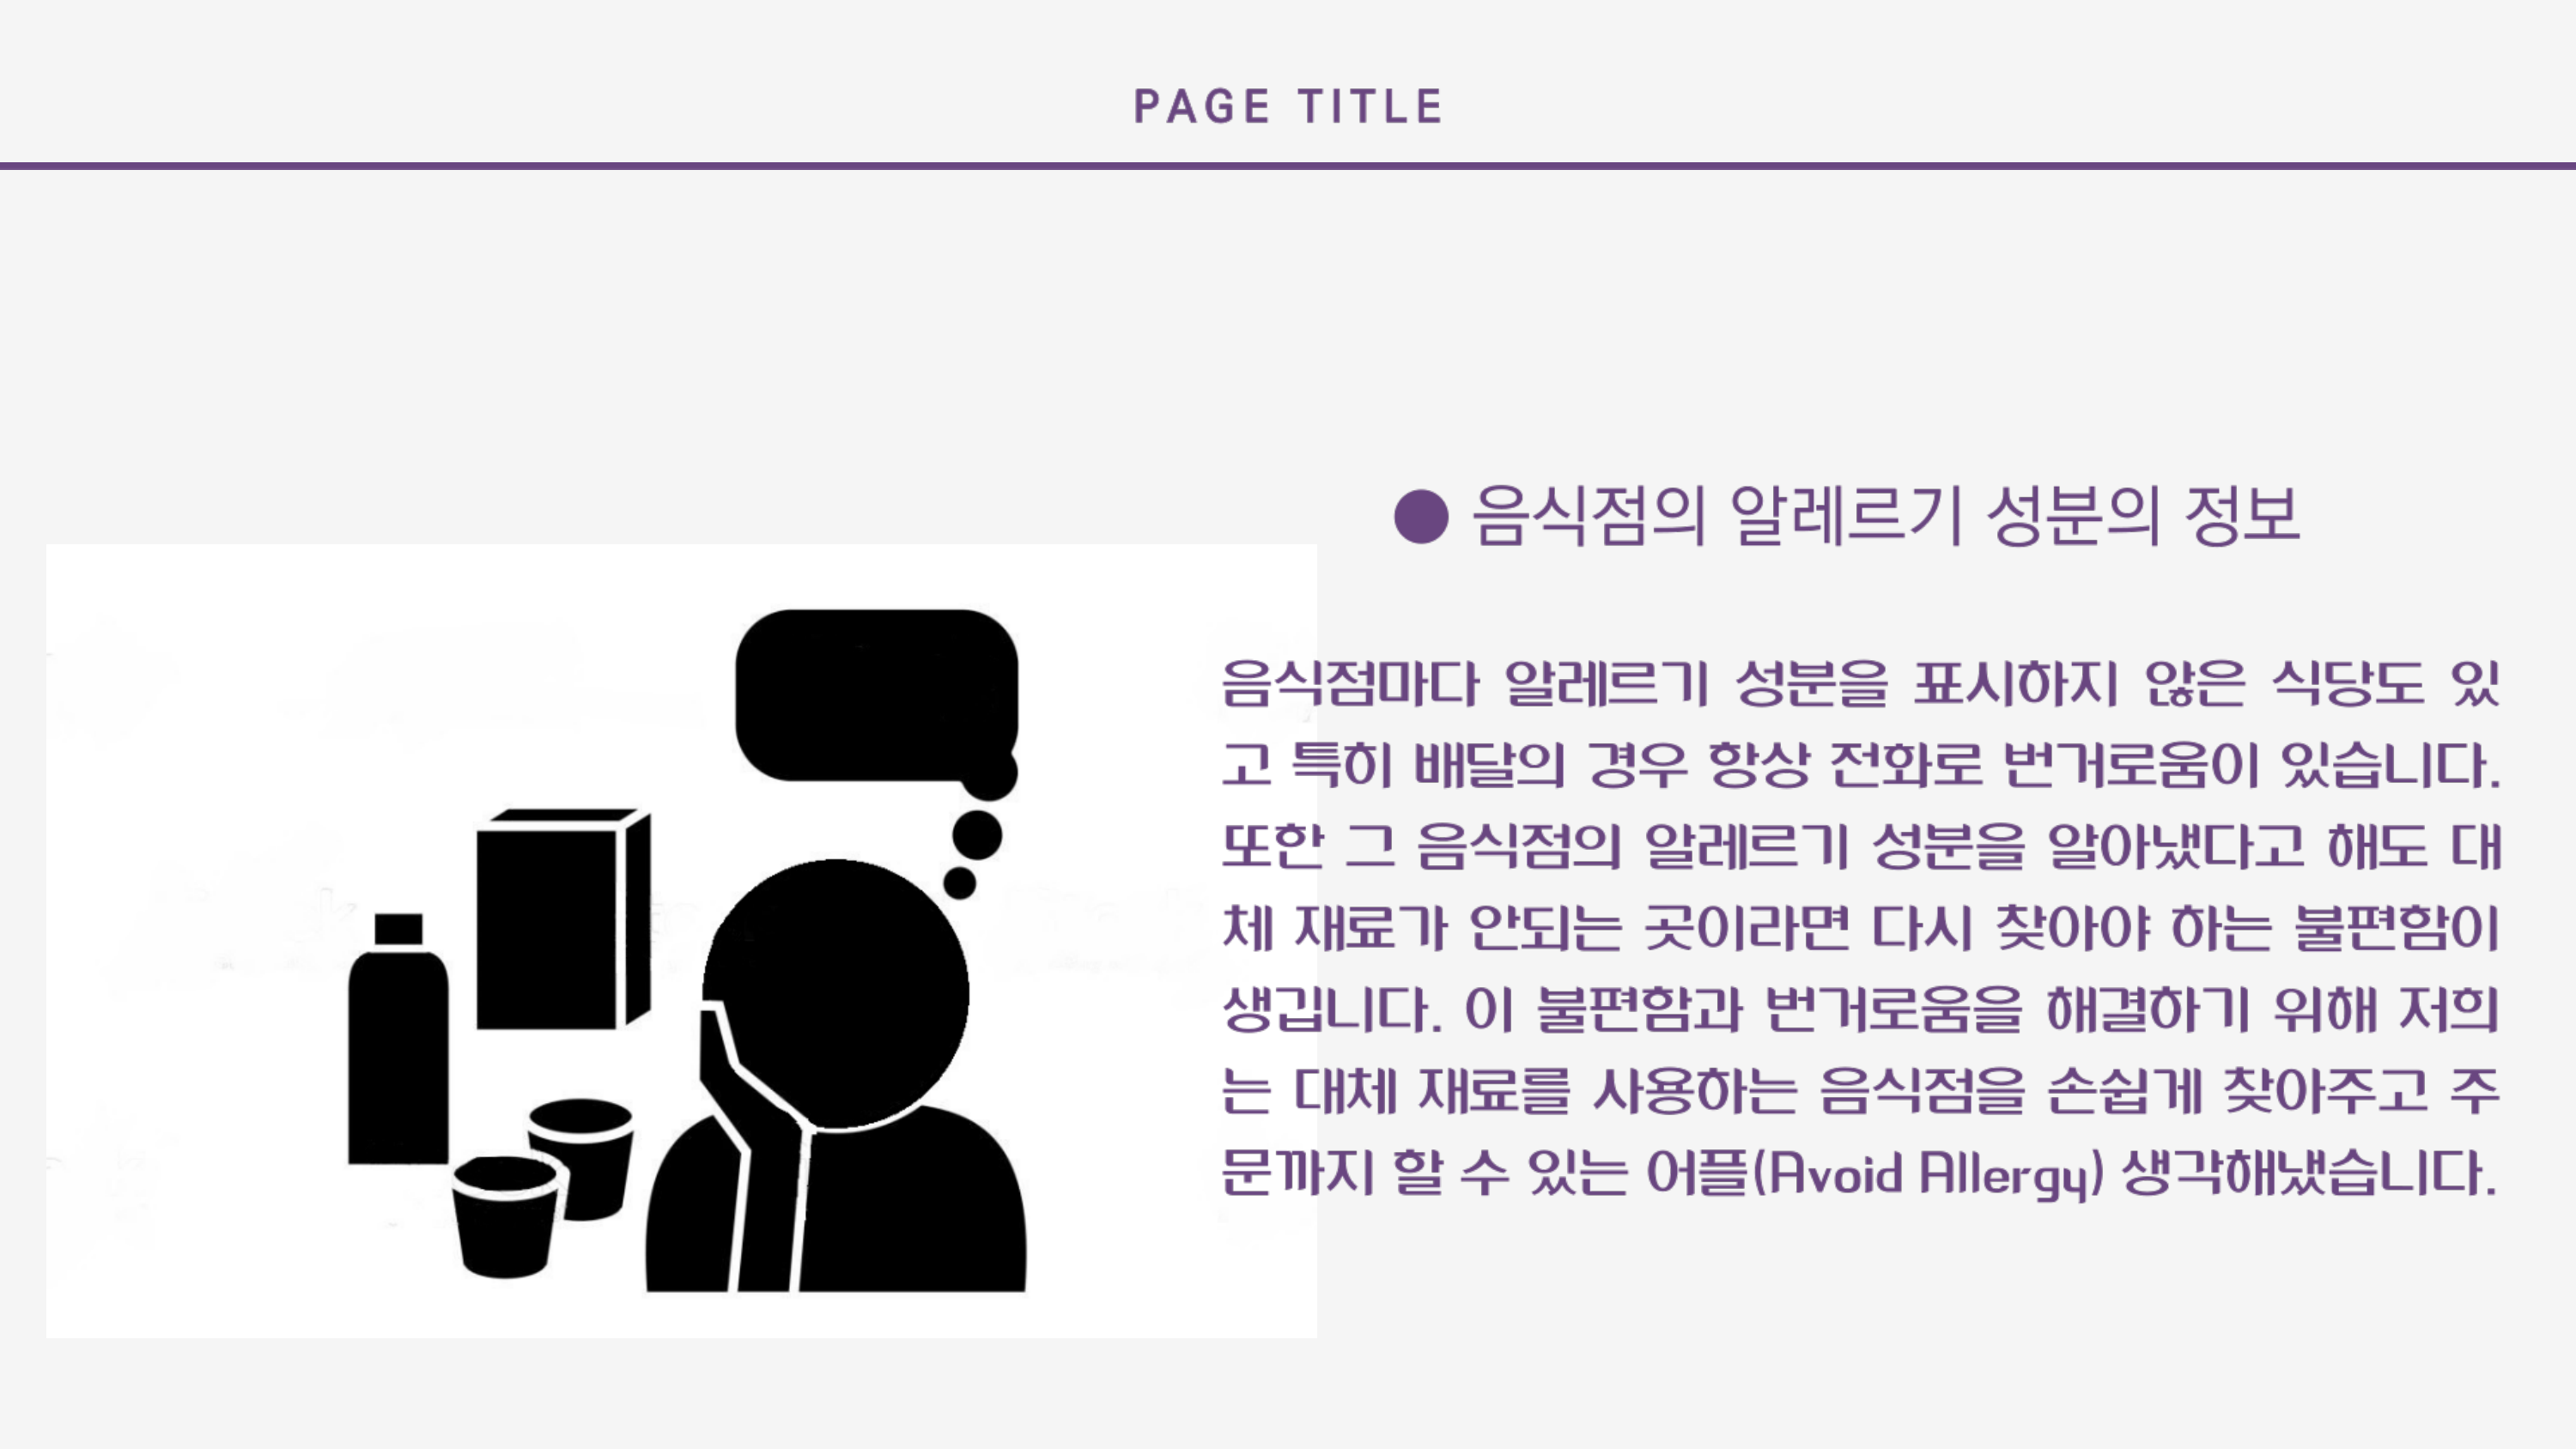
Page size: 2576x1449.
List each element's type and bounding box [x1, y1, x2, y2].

picture [1212, 623, 2533, 1247]
text_box [0, 162, 2576, 170]
picture [884, 71, 1461, 143]
picture [1370, 456, 2332, 606]
text_box [46, 543, 1317, 1338]
